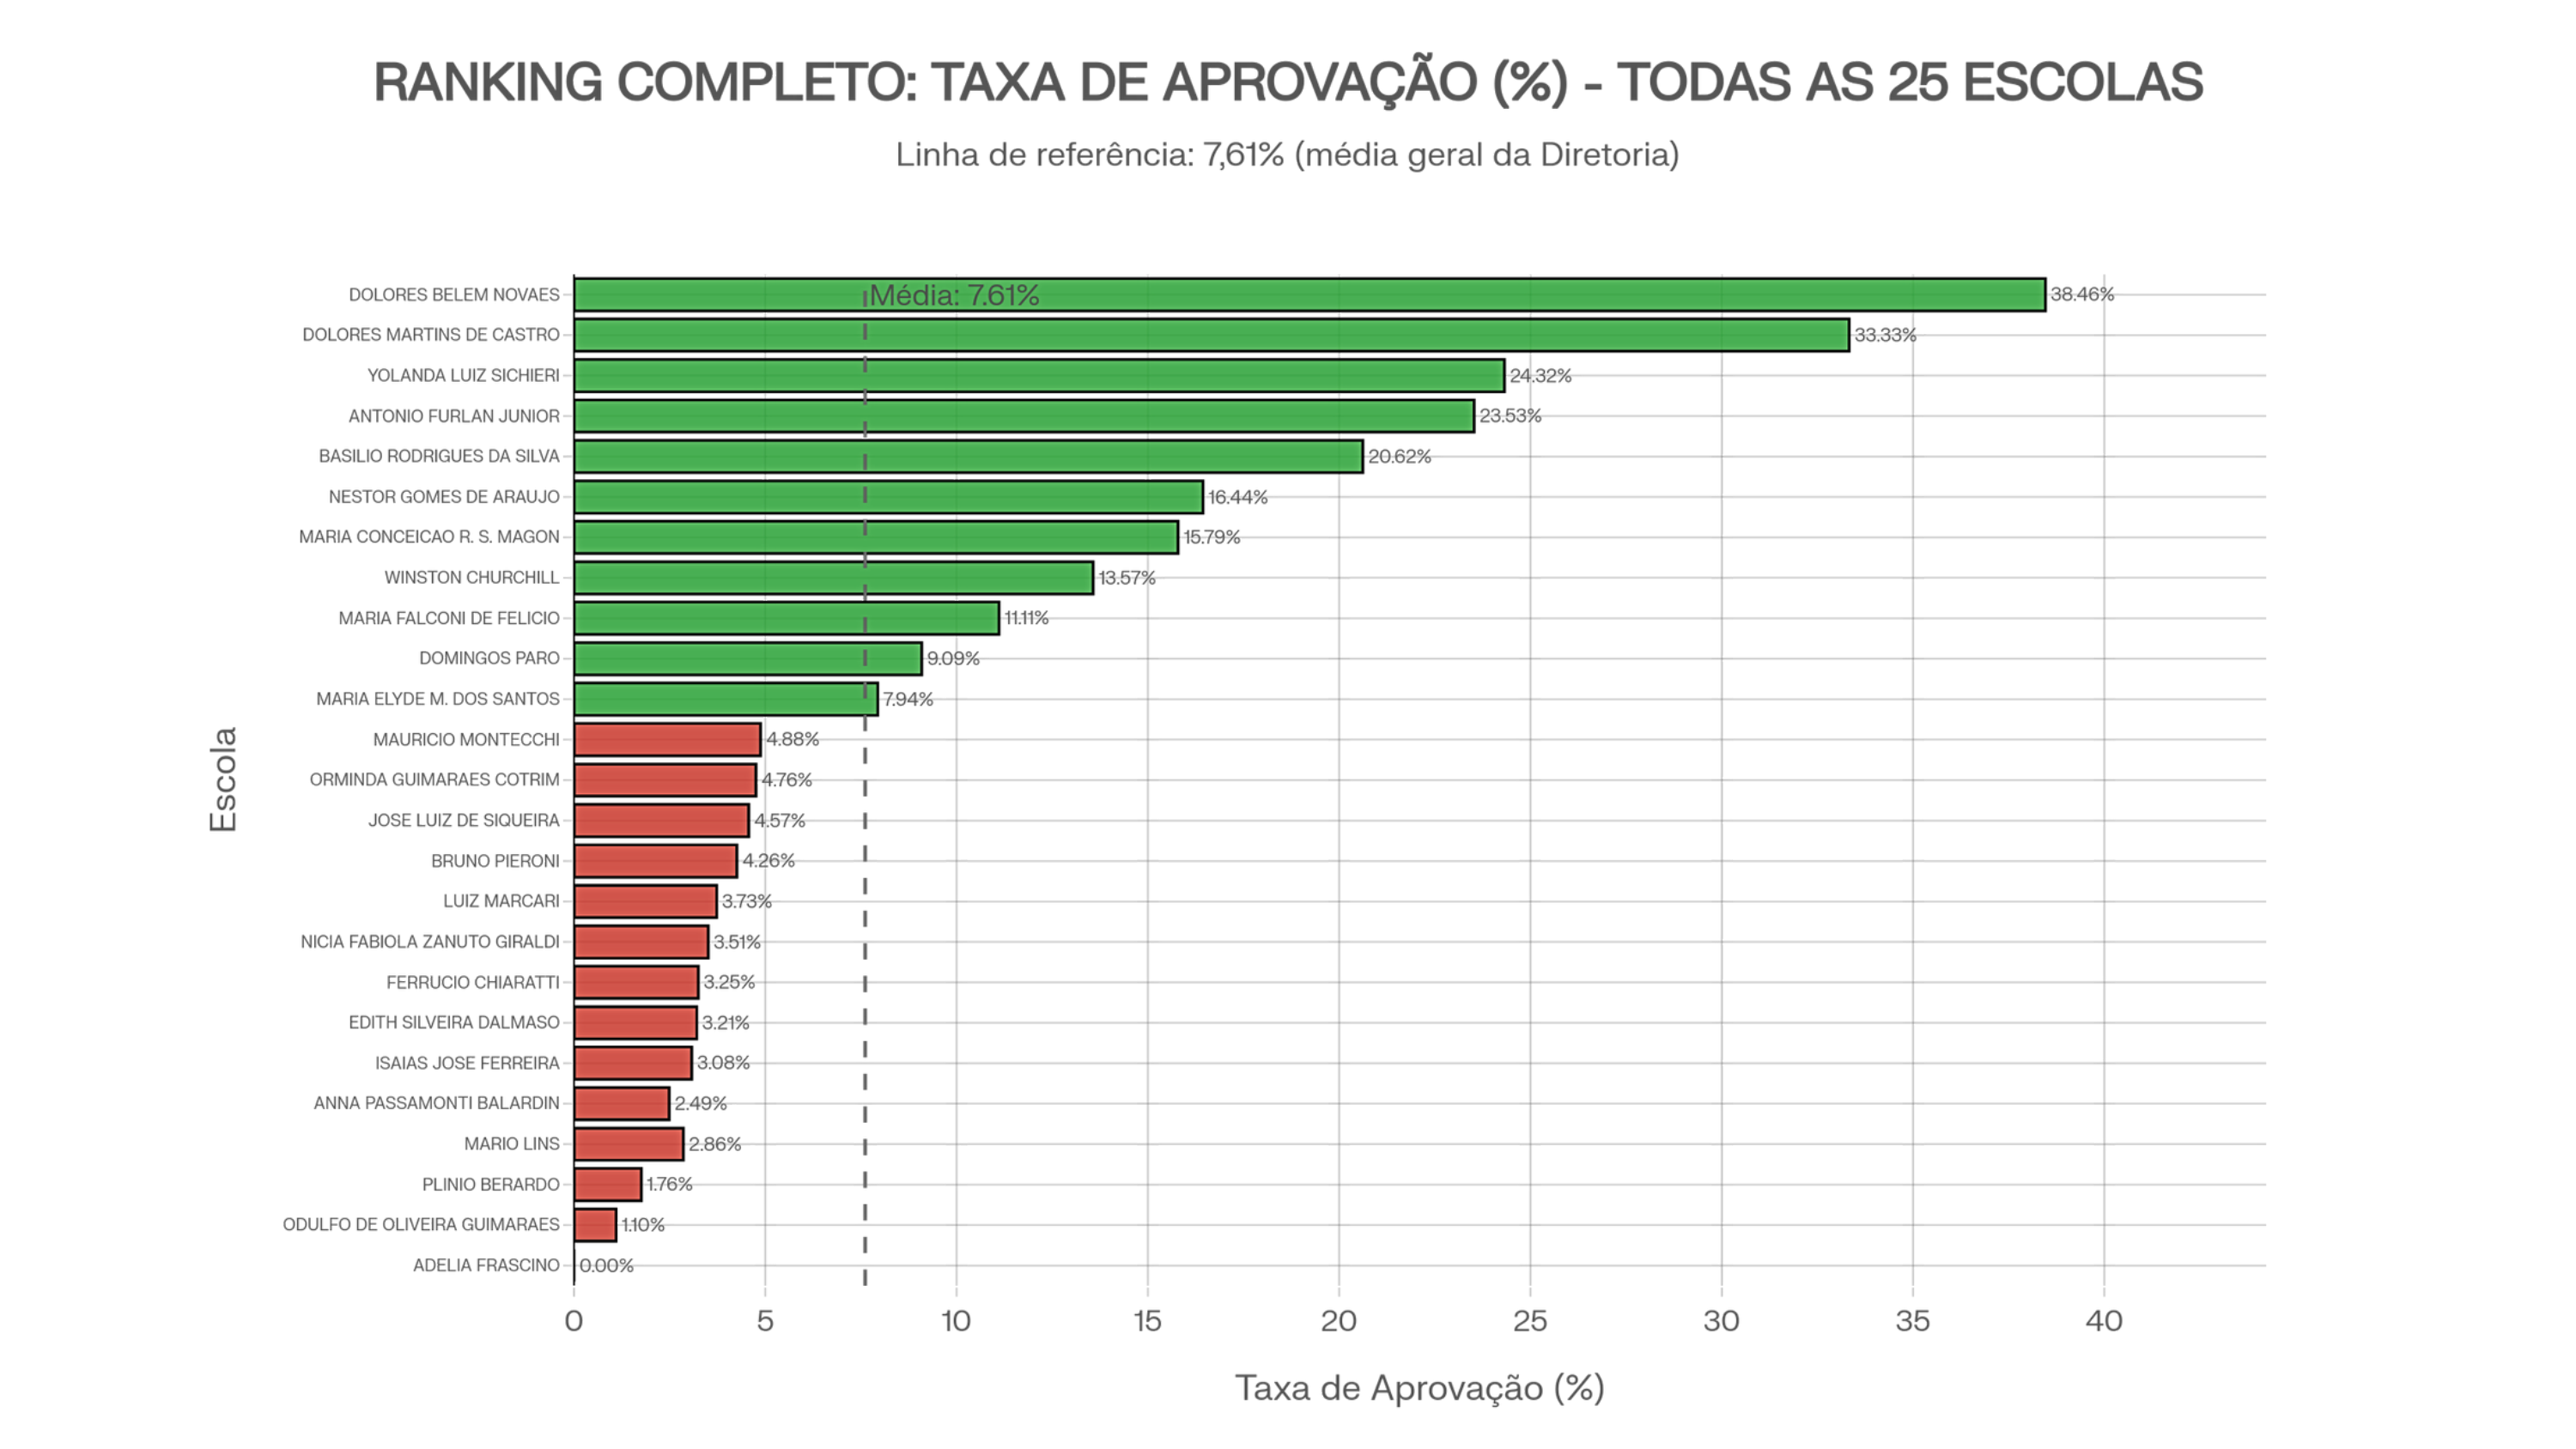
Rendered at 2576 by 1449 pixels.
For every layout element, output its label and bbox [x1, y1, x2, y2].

text_box [201, 0, 2375, 1449]
